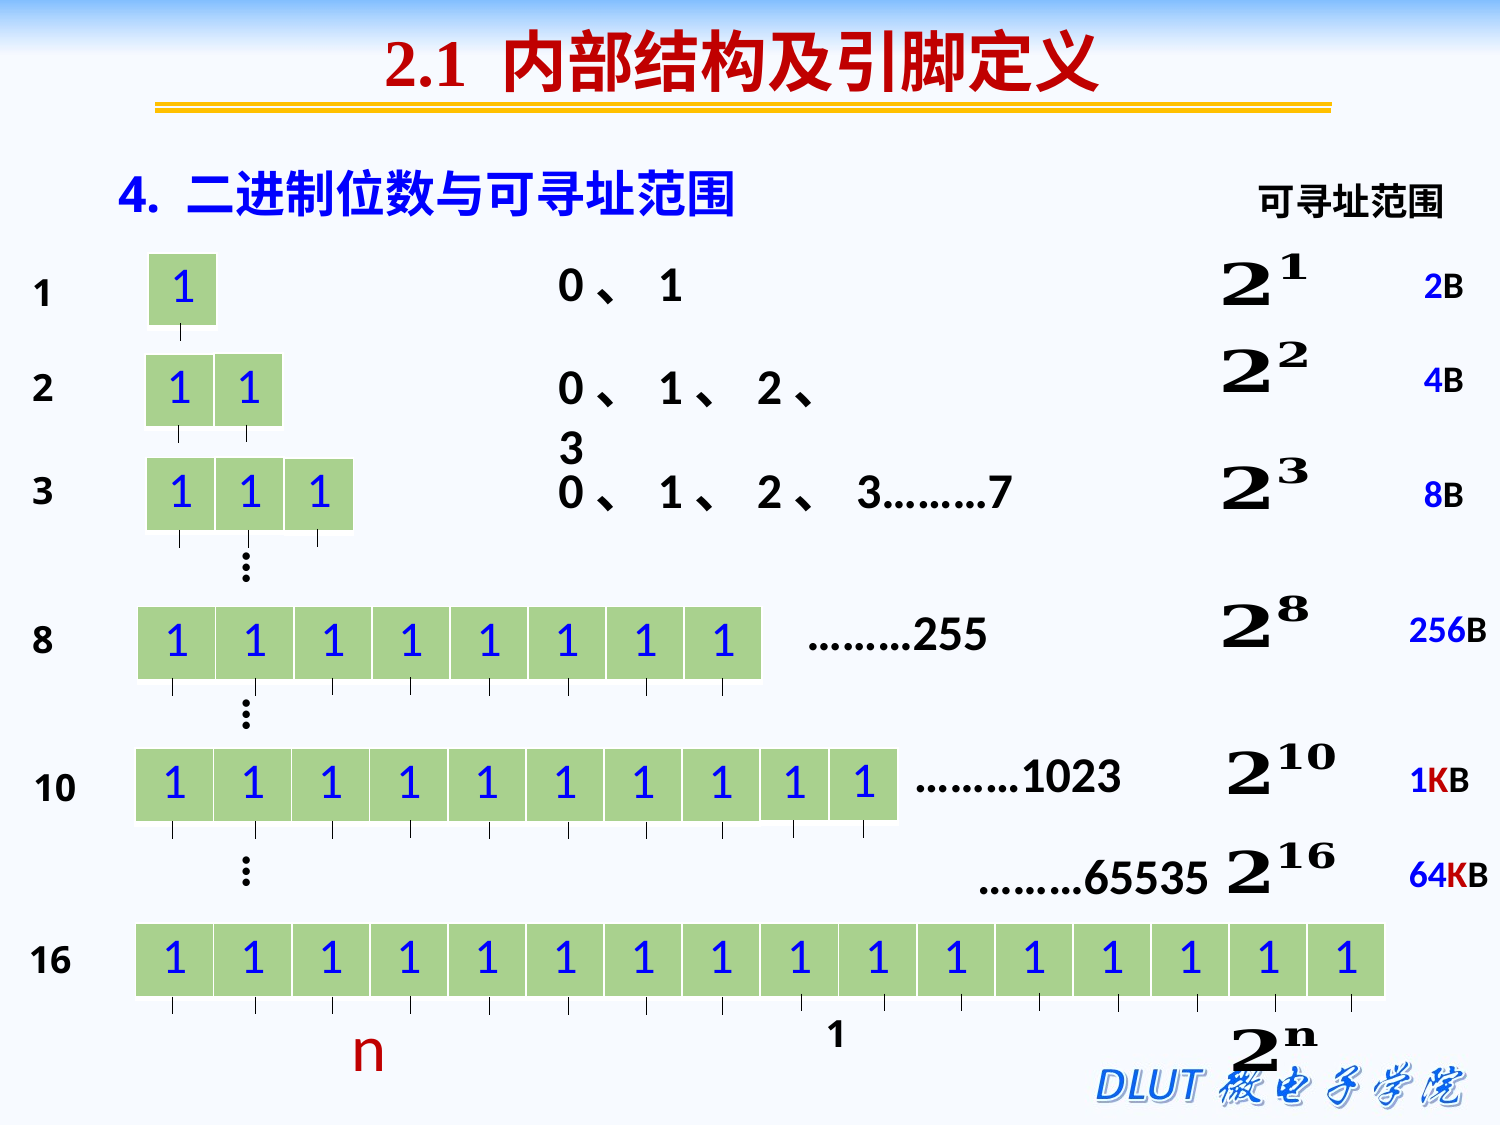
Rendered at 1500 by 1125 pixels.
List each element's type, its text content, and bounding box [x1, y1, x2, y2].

text_box 64KB [1394, 842, 1500, 903]
text_box ………65535 [962, 837, 1225, 912]
table_header 1 [1308, 924, 1384, 996]
table_header 1 [451, 607, 527, 679]
table_header 1 [285, 459, 353, 530]
table_header 1 [527, 749, 603, 821]
table_header 1 [449, 924, 525, 996]
text_box 8B [1409, 462, 1500, 523]
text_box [154, 103, 1332, 111]
text_box 2B [1409, 253, 1500, 313]
table_header 1 [996, 924, 1072, 996]
table_header 1 [136, 749, 213, 821]
text_box ………1023 [899, 734, 1137, 810]
table_header 1 [761, 924, 838, 996]
table_header 1 [1230, 924, 1306, 996]
table_header 1 [607, 607, 683, 679]
table_header 1 [292, 749, 369, 821]
table_header 1 [295, 607, 371, 679]
table_header 1 [761, 749, 828, 820]
text_box 可寻址范围 [1242, 171, 1461, 231]
text_box 1KB [1394, 747, 1500, 808]
text_box … [192, 682, 267, 748]
text_box 1 [17, 261, 115, 322]
table_header 1 [529, 607, 605, 679]
text_box 8 [17, 608, 115, 669]
table_header 1 [138, 607, 215, 679]
table_header 1 [830, 749, 897, 820]
table_header 1 [683, 749, 759, 821]
text_box 0、1、2、3………7 [543, 451, 1037, 527]
text_box 3 [17, 460, 115, 520]
picture [0, 0, 1500, 1125]
table_header 1 [370, 749, 447, 821]
table_header 1 [216, 458, 283, 530]
text_box 0、1、2、3 [543, 347, 870, 451]
table_header 1 [215, 354, 282, 426]
text_box 2.1 内部结构及引脚定义 [369, 0, 1206, 103]
table_header 1 [605, 749, 681, 821]
text_box 2 [17, 356, 115, 417]
text_box 0、1 [543, 243, 708, 319]
table_header 1 [146, 355, 213, 426]
text_box 4B [1409, 348, 1500, 408]
text_box ………255 [791, 593, 1004, 668]
table_header 1 [839, 924, 916, 996]
text_box 256B [1394, 597, 1500, 658]
table_header 1 [1152, 924, 1228, 996]
table_header 1 [216, 607, 293, 679]
text_box 10 [18, 756, 136, 817]
text_box … [192, 535, 267, 601]
table_header 1 [147, 458, 214, 530]
table_header 1 [214, 924, 291, 996]
table_header 1 [214, 749, 291, 821]
text_box 16 [14, 928, 131, 989]
table_header 1 [918, 924, 994, 996]
table_header 1 [371, 924, 447, 996]
table_header 1 [149, 254, 216, 325]
table_header 1 [293, 924, 369, 996]
table_header 1 [685, 607, 761, 679]
table_header 1 [136, 924, 213, 996]
table_header 1 [527, 924, 603, 996]
text_box 4. 二进制位数与可寻址范围 [103, 154, 984, 230]
table_header 1 [605, 924, 681, 996]
table_header 1 [373, 607, 449, 679]
text_box n [336, 997, 438, 1092]
table_header 1 [449, 749, 525, 821]
table_header 1 [1074, 924, 1150, 996]
table_header 1 [683, 924, 759, 996]
text_box … [192, 839, 267, 905]
